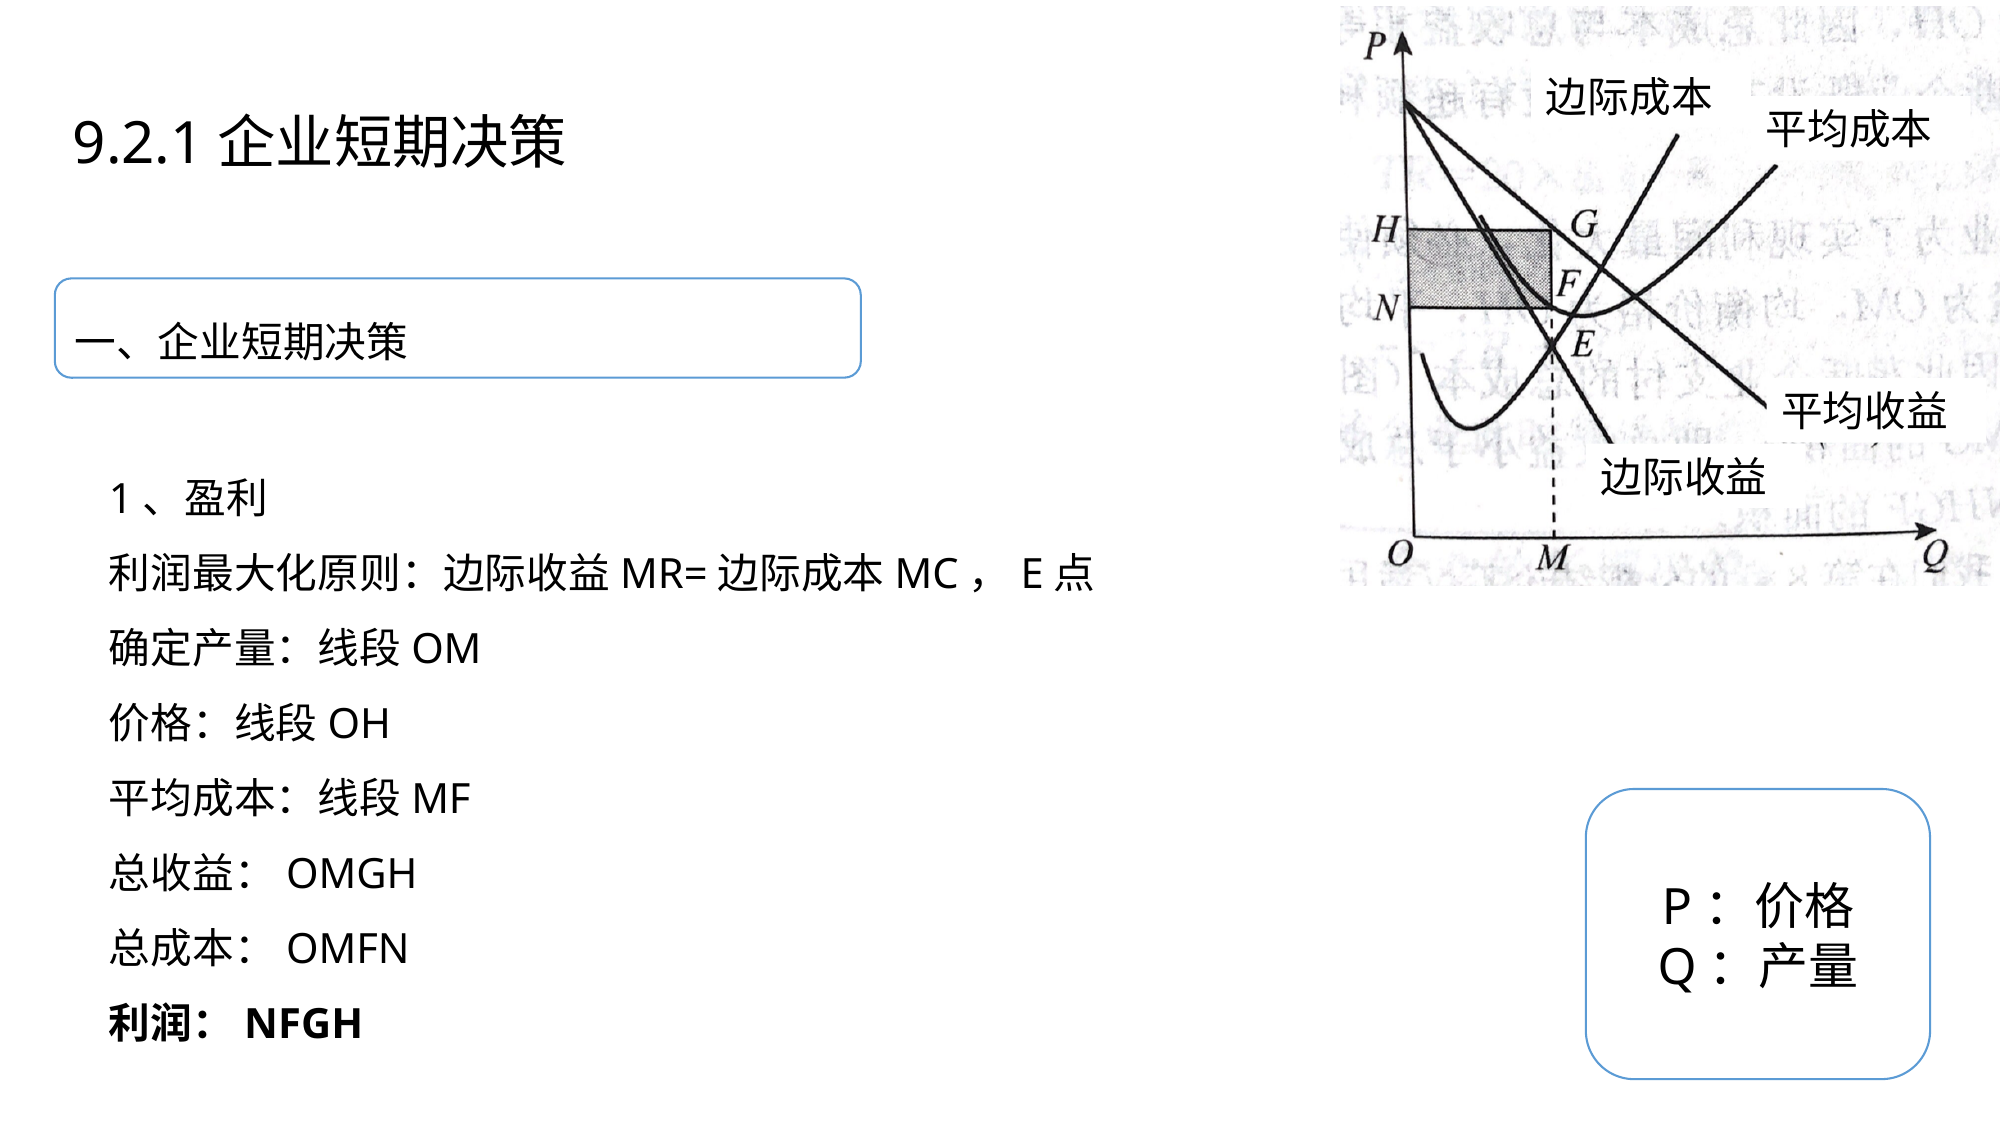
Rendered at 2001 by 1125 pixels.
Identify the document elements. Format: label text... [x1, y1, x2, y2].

text_box P：价格 Q：产量 [1584, 787, 1932, 1081]
text_box 1、盈利 利润最大化原则：边际收益MR=边际成本MC，E点 确定产量：线段OM 价格：线段OH 平均成本：线段MF 总收益：OMGH 总成本：OMFN 利润：NFGH [94, 439, 1302, 1055]
text_box 9.2.1企业短期决策 [54, 95, 1340, 184]
picture [1340, 5, 2000, 586]
text_box 一、企业短期决策 [53, 277, 862, 379]
